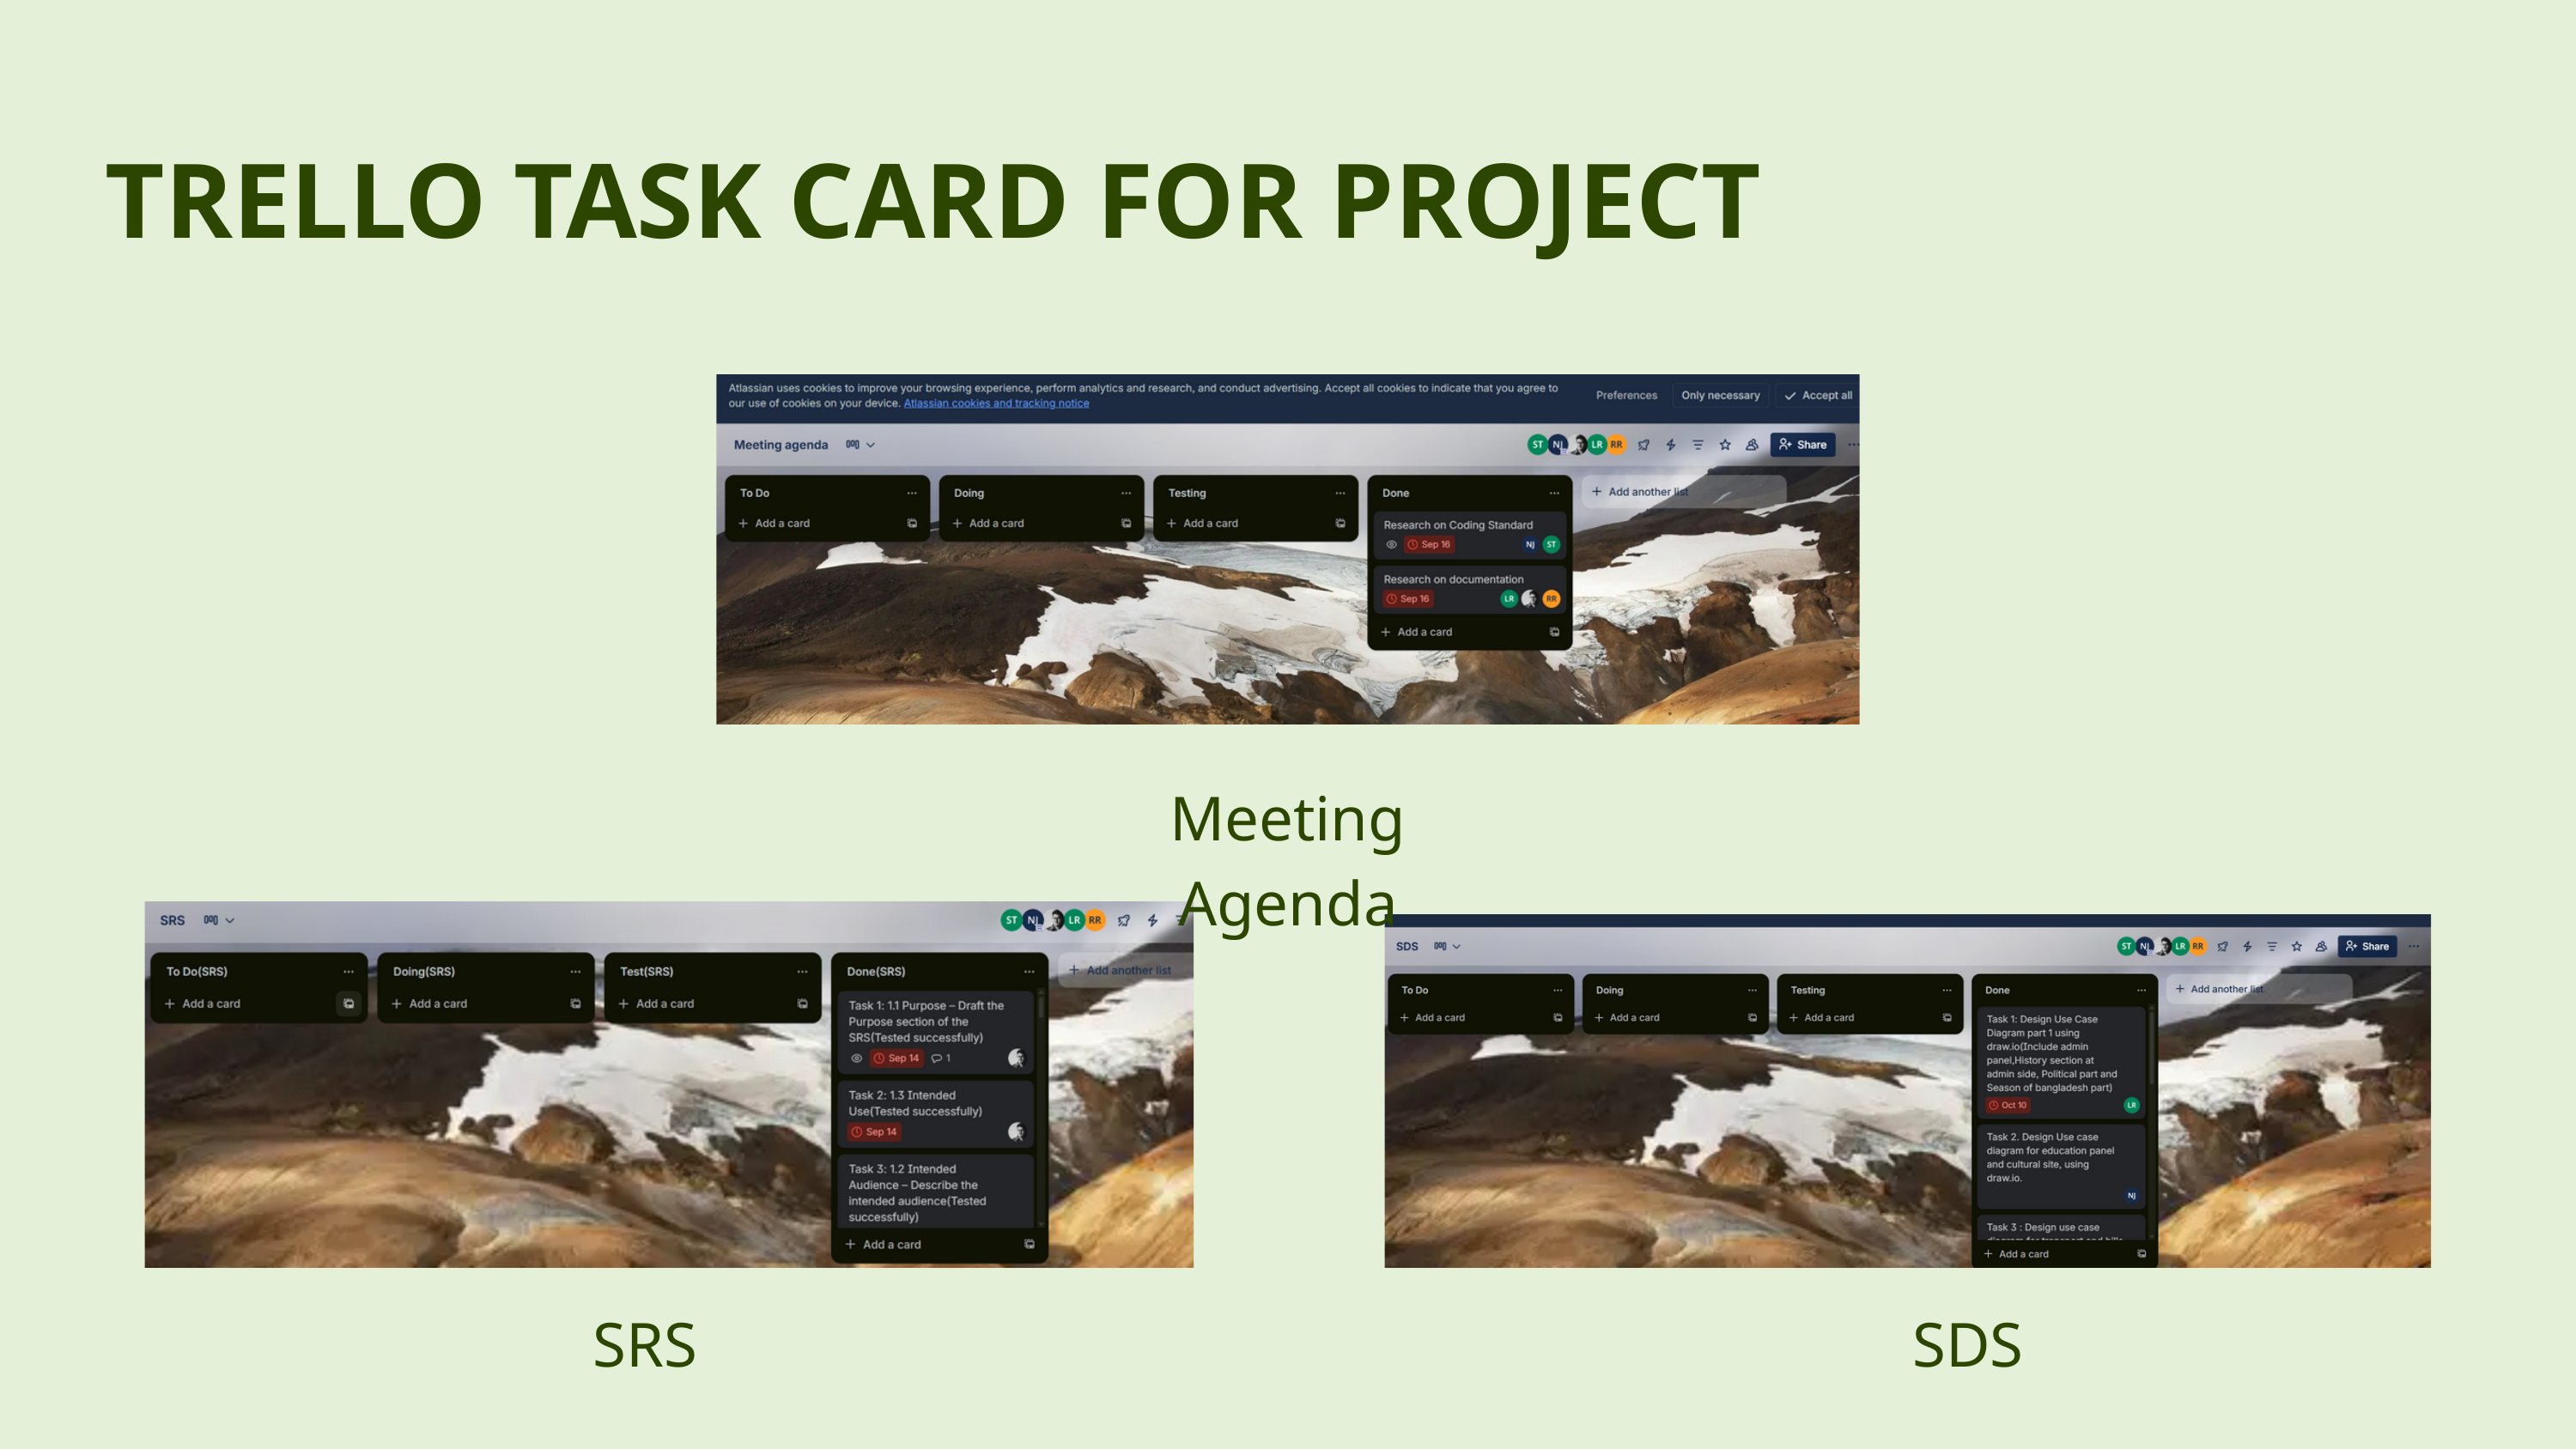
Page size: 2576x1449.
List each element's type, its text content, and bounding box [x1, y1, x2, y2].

text_box SDS [1907, 1294, 2029, 1379]
text_box [1384, 914, 2432, 1268]
text_box [716, 374, 1860, 724]
text_box TRELLO TASK CARD FOR PROJECT [36, 168, 1832, 259]
text_box [144, 901, 1194, 1268]
text_box SRS [587, 1294, 703, 1379]
text_box Meeting Agenda [1052, 767, 1524, 938]
